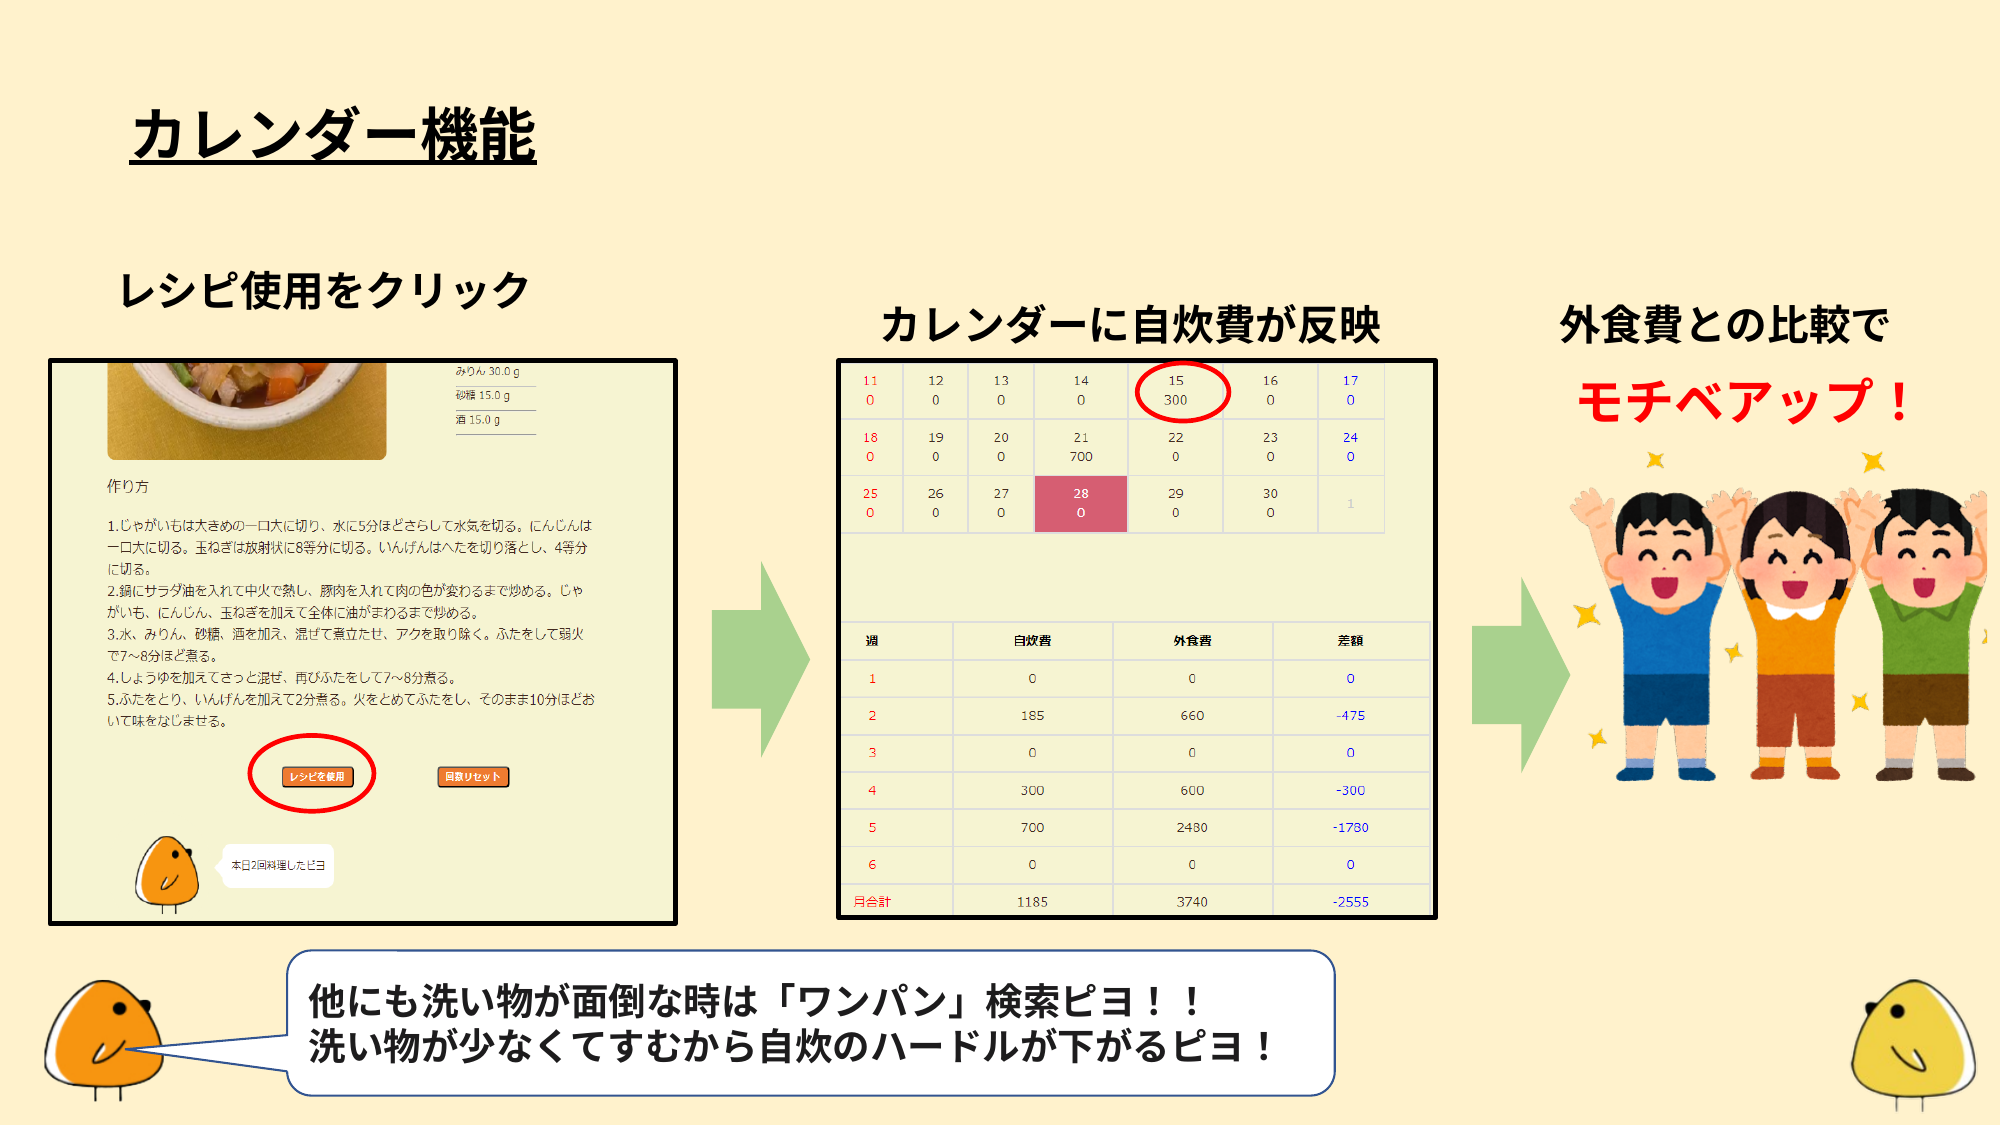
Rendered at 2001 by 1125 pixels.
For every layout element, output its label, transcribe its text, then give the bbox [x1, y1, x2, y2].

text_box カレンダー機能 [114, 90, 1044, 175]
text_box レシピ使用をクリック [100, 257, 556, 323]
text_box [1471, 576, 1559, 774]
text_box カレンダーに自炊費が反映 [865, 291, 1442, 357]
text_box [710, 560, 812, 759]
text_box 他にも洗い物が面倒な時は「ワンパン」検索ピヨ！！ 洗い物が少なくてすむから自炊のハードルが下がるピヨ！ [189, 949, 1336, 1097]
text_box モチベアップ！ [1559, 362, 2000, 438]
picture [1559, 433, 1988, 799]
picture [1833, 971, 1988, 1118]
picture [52, 362, 674, 922]
text_box 外食費との比較で [1544, 291, 2000, 357]
picture [12, 950, 189, 1125]
picture [840, 362, 1434, 916]
